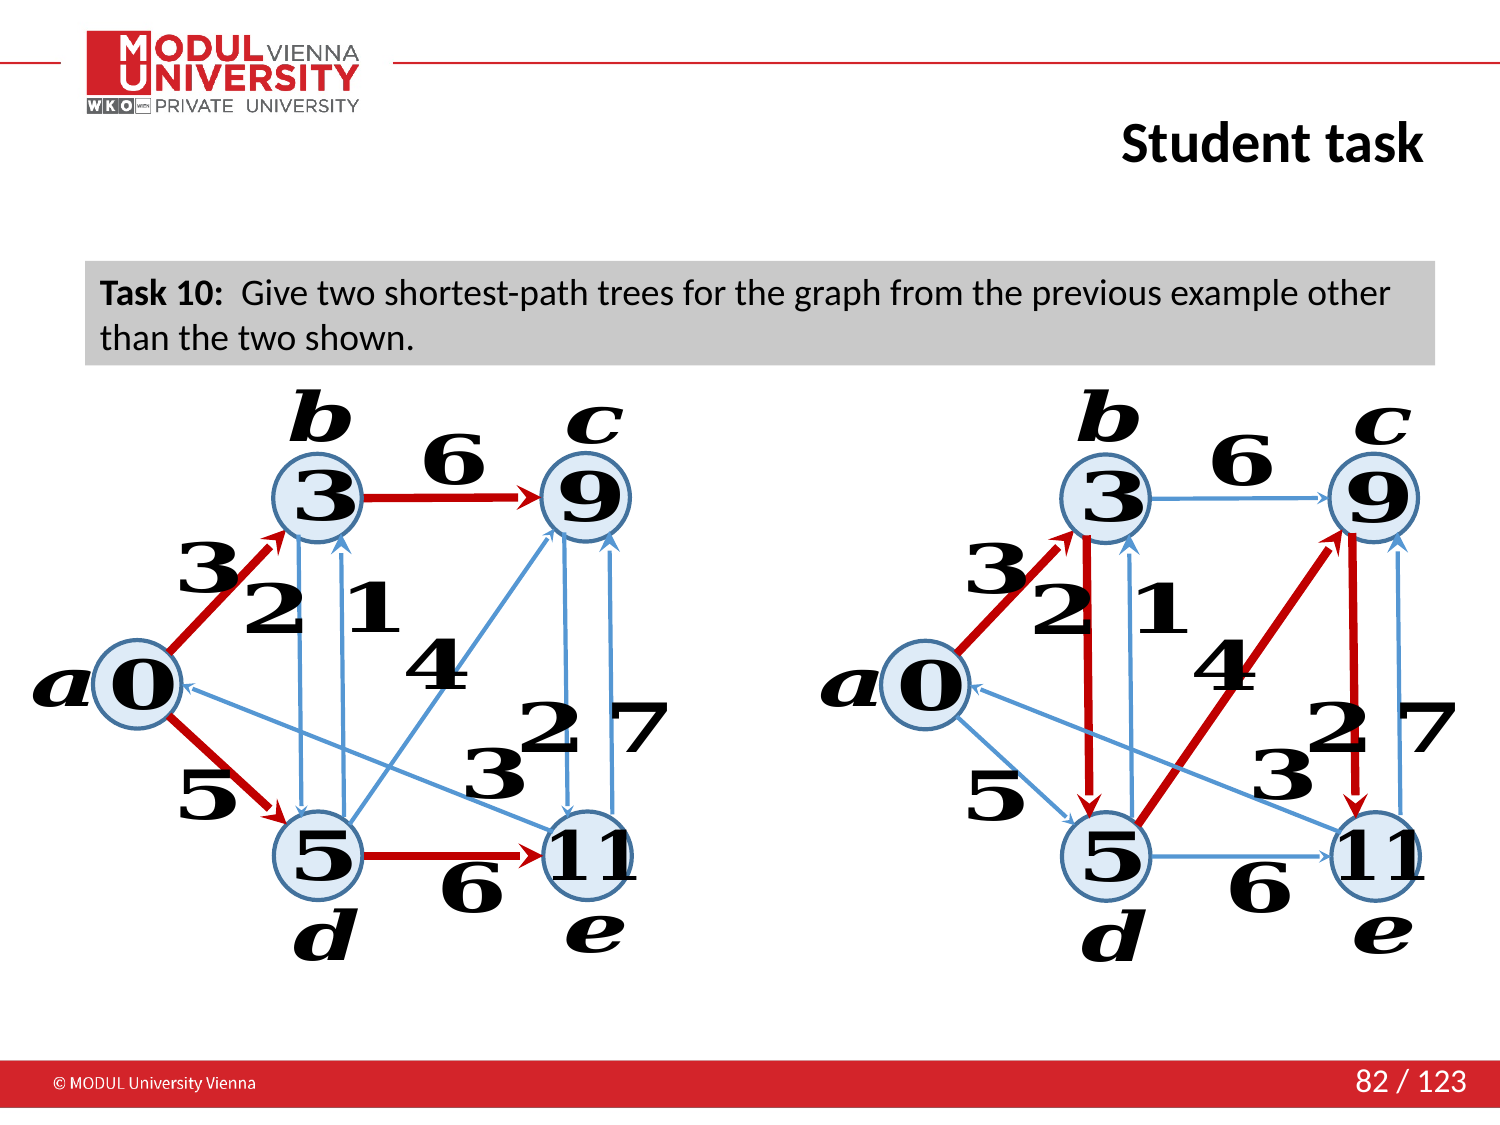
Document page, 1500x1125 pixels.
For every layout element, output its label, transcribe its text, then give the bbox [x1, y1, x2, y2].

text_box Task 10: Give two shortest-path trees for the graph from the previous example other than the two shown. [85, 260, 1436, 366]
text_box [181, 684, 554, 833]
text_box [1327, 451, 1421, 545]
title Student task [75, 44, 1425, 233]
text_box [1352, 532, 1356, 819]
text_box [271, 841, 365, 903]
text_box [271, 451, 364, 545]
text_box [1059, 841, 1153, 903]
text_box [90, 637, 184, 731]
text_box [1086, 534, 1090, 683]
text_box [1397, 531, 1401, 816]
picture [0, 0, 1500, 1125]
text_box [969, 684, 1342, 833]
text_box [541, 809, 634, 903]
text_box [956, 529, 1075, 654]
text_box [563, 532, 568, 819]
text_box [1329, 810, 1423, 903]
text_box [956, 716, 964, 826]
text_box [168, 715, 176, 825]
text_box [349, 528, 555, 684]
text_box [1059, 452, 1152, 546]
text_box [609, 530, 613, 815]
text_box [539, 450, 633, 544]
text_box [340, 533, 345, 682]
text_box [878, 638, 972, 732]
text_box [298, 534, 302, 682]
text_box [1128, 533, 1133, 683]
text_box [1137, 528, 1343, 685]
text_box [168, 529, 287, 654]
